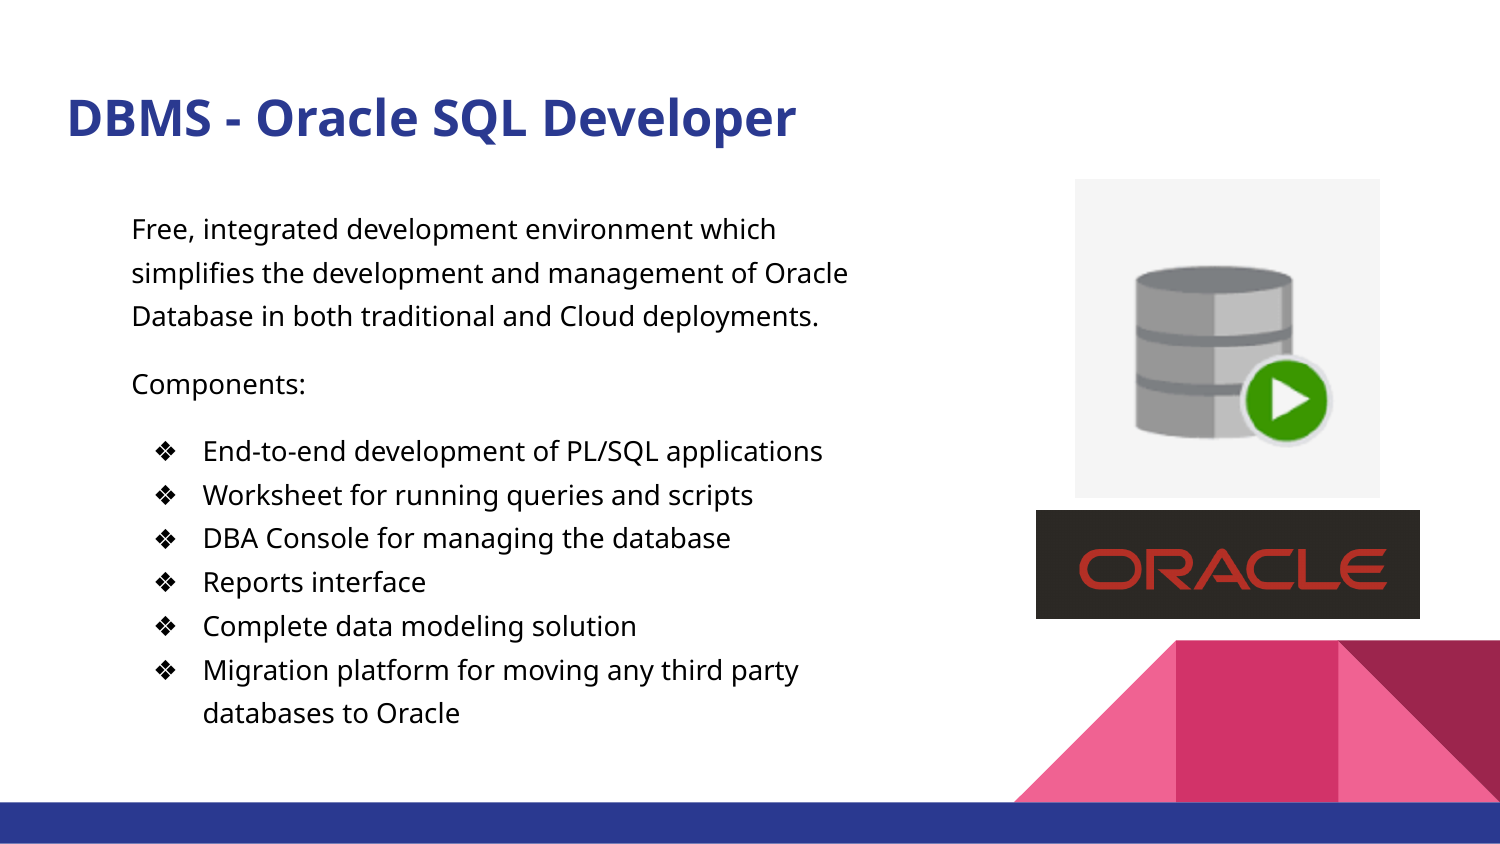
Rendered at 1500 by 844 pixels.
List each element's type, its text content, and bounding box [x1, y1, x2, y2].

title DBMS - Oracle SQL Developer [51, 67, 1449, 167]
list Free, integrated development environment which simplifies the development and management of Oracle Database in both traditional and Cloud deployments. Components: End-to-end development of PL/SQL applications Worksheet for running queries and scripts DBA Console for managing the database Reports interface Complete data modeling solution Migration platform for moving any third party databases to Oracle [116, 189, 924, 750]
picture [1075, 178, 1380, 499]
picture [1035, 509, 1420, 619]
